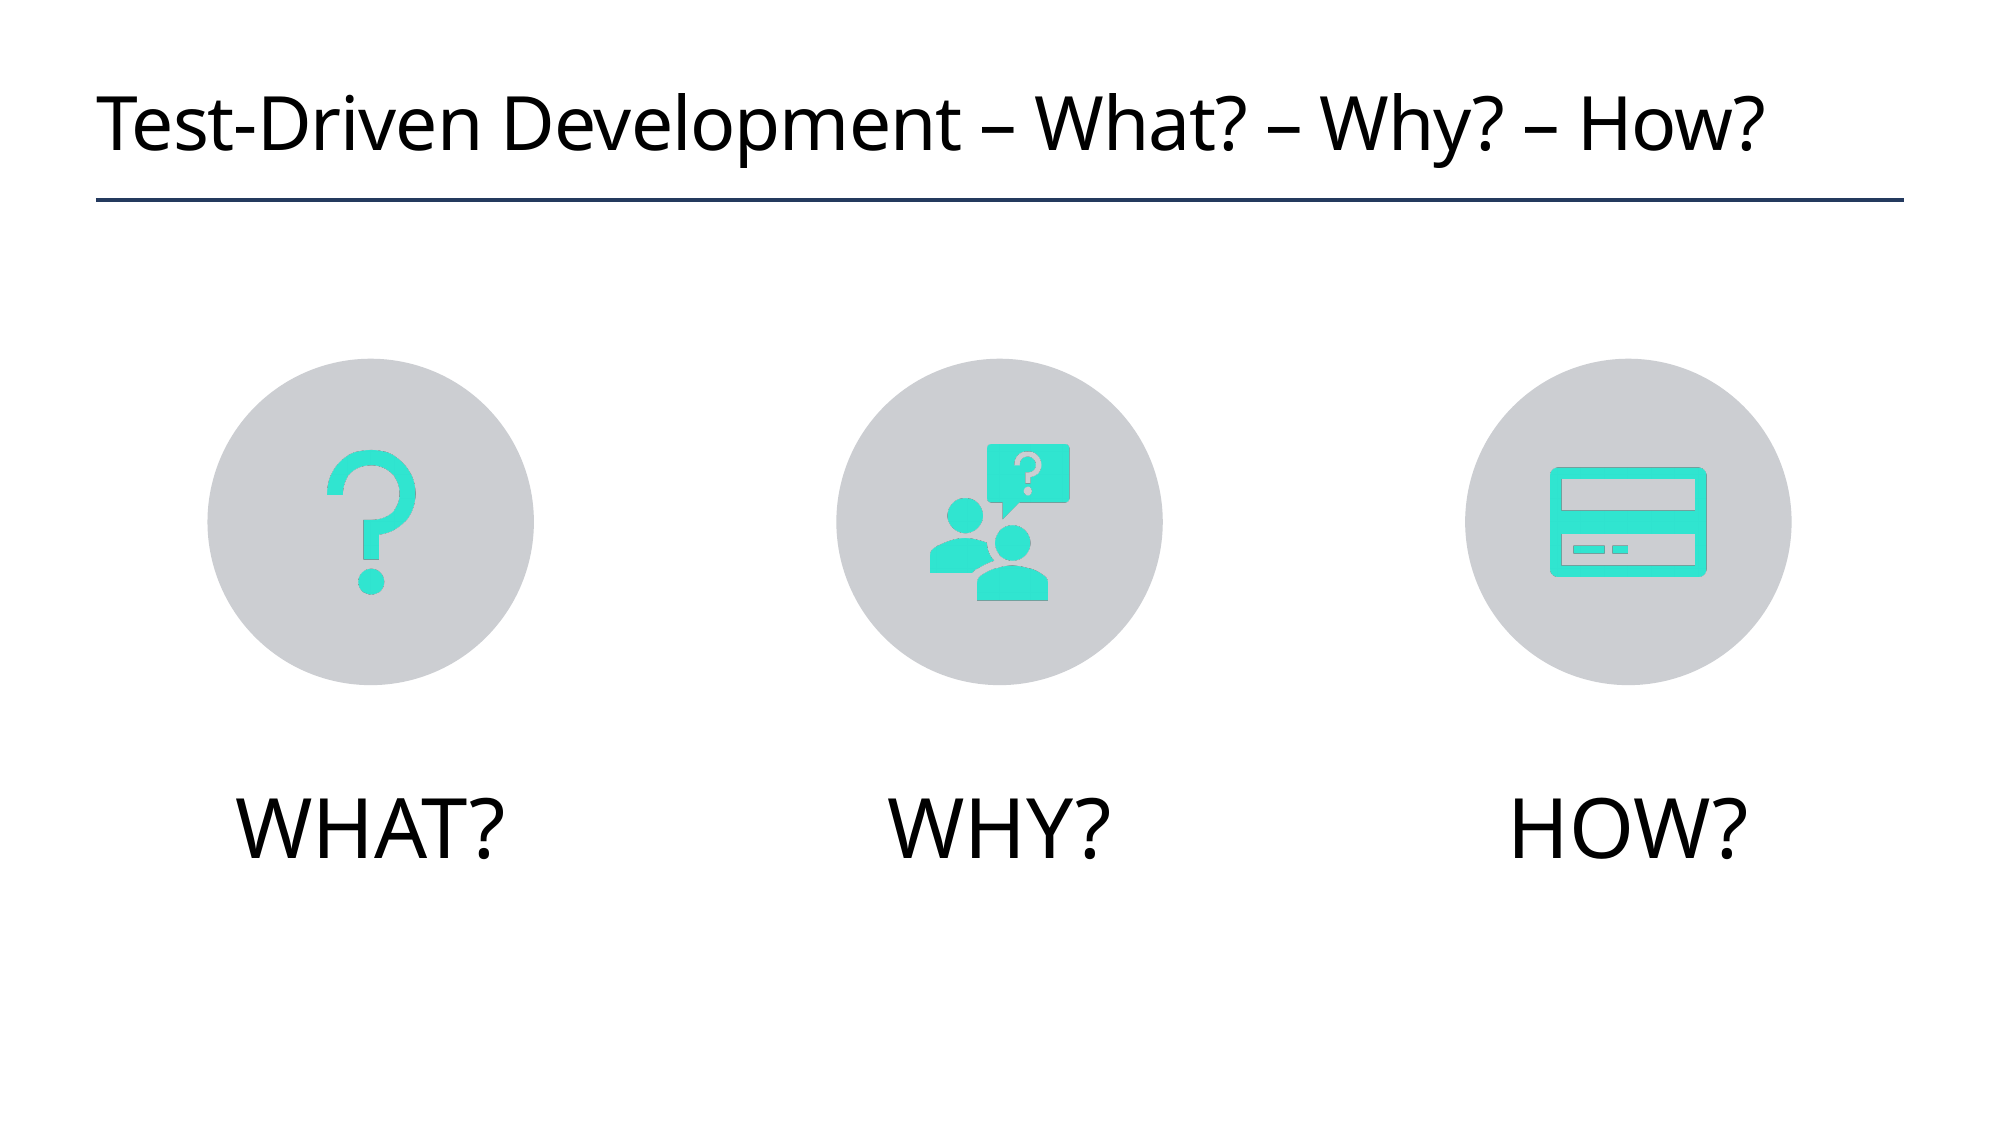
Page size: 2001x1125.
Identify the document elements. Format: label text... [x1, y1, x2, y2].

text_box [95, 235, 1904, 1029]
title Test-Driven Development – What? – Why? – How? [96, 75, 1904, 166]
